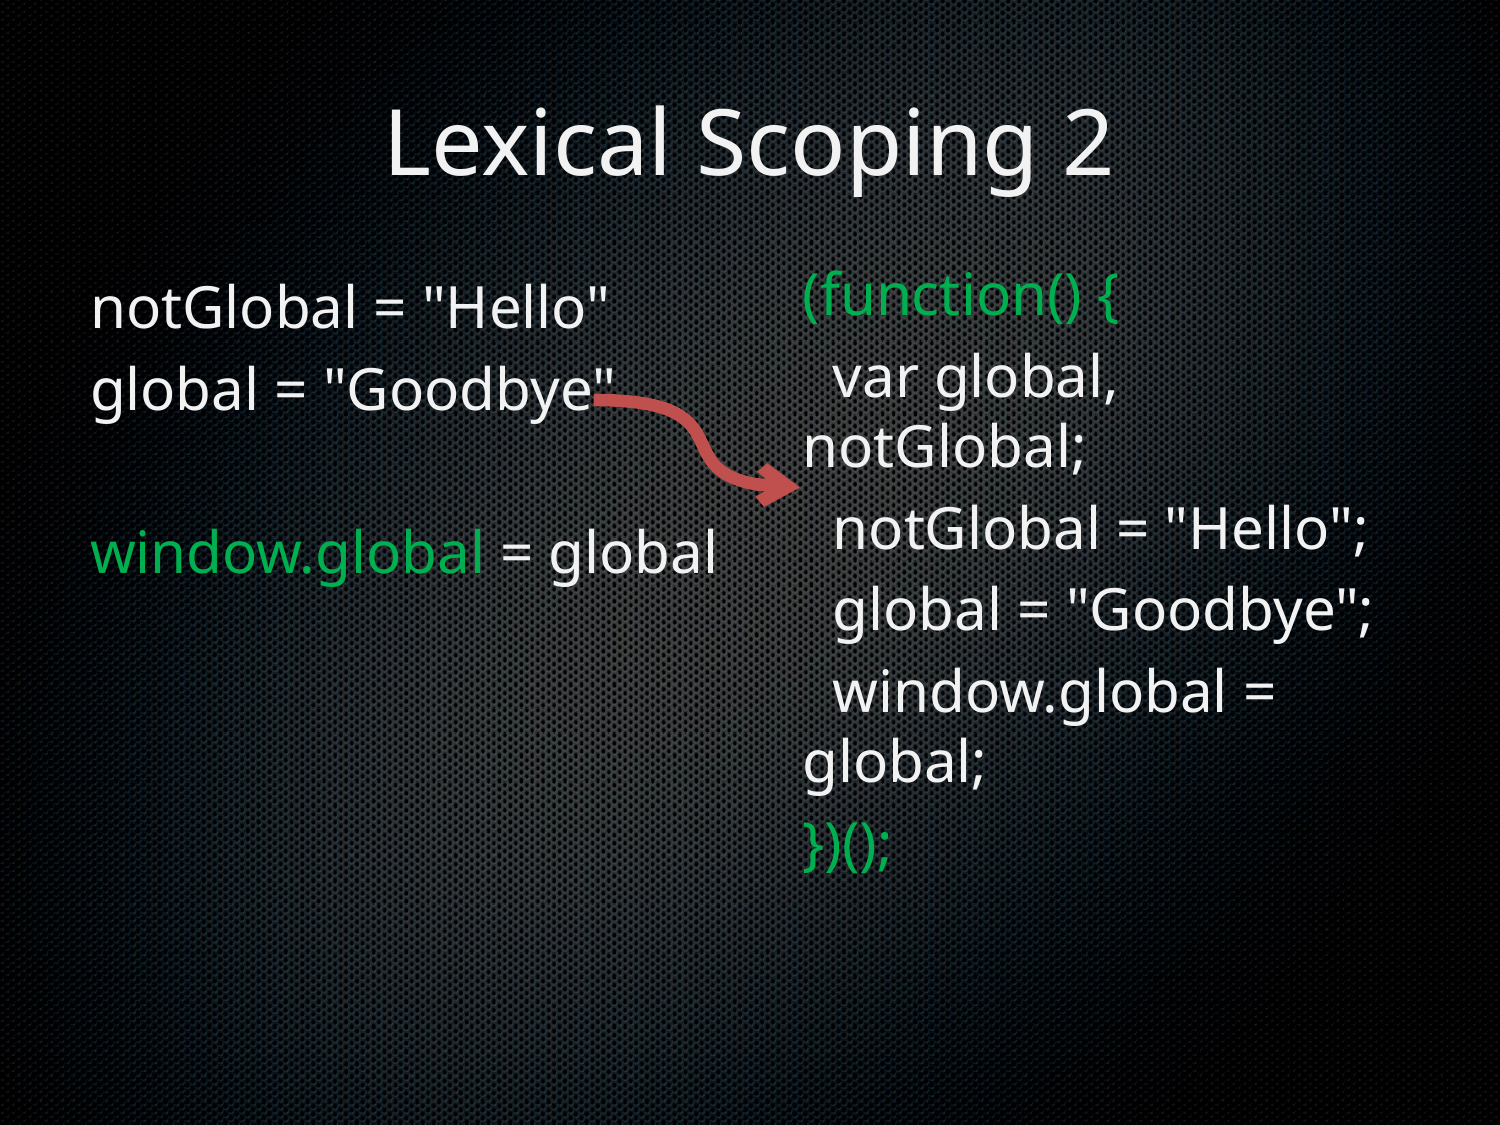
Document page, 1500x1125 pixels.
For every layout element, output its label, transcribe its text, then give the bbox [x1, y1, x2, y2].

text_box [593, 399, 801, 488]
list (function() { var global, notGlobal; notGlobal = "Hello"; global = "Goodbye"; window.global = global; })(); [787, 249, 1413, 1038]
list notGlobal = "Hello" global = "Goodbye" window.global = global [75, 262, 738, 650]
picture [0, 0, 1500, 1125]
title Lexical Scoping 2 [75, 45, 1425, 233]
